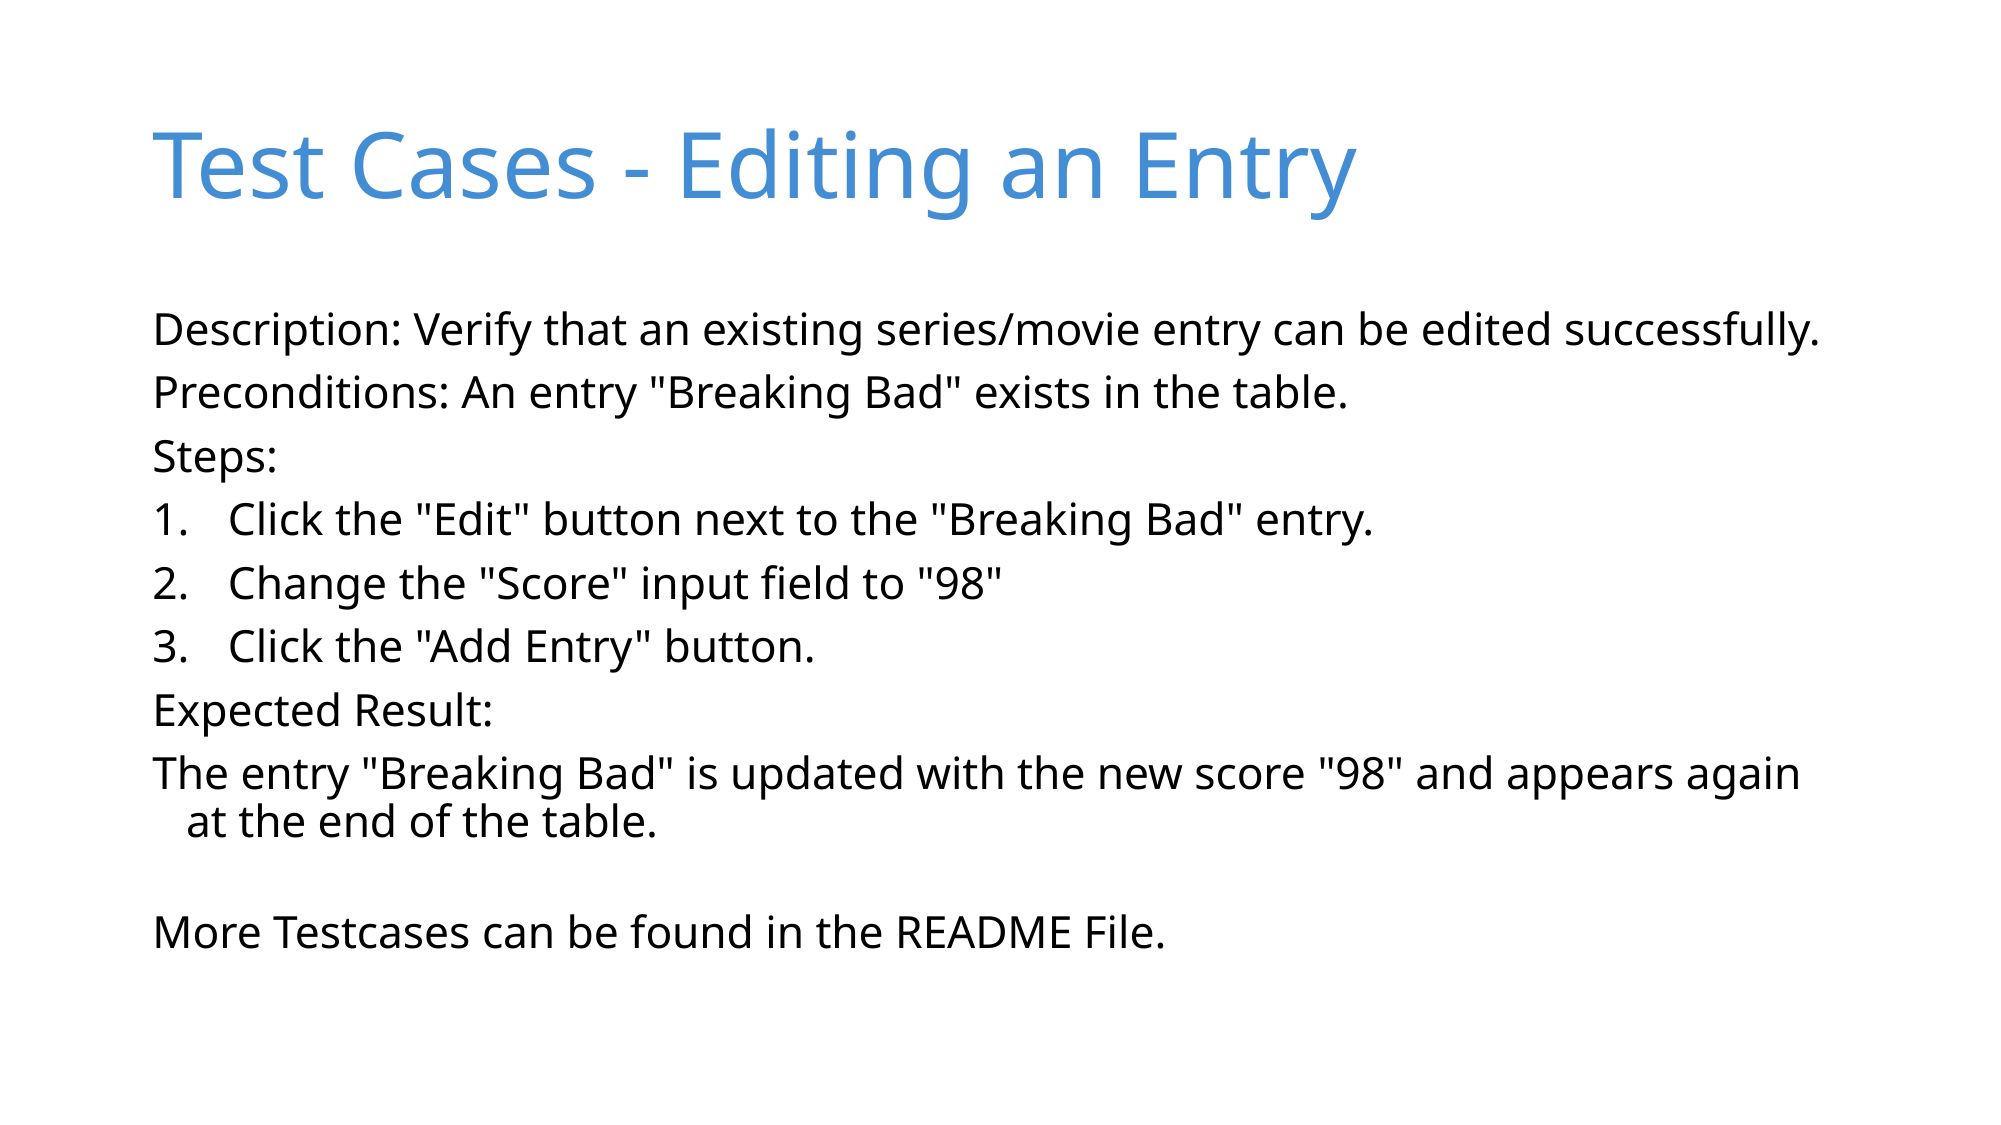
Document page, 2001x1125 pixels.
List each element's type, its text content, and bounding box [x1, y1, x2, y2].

list Description: Verify that an existing series/movie entry can be edited successfully. Preconditions: An entry "Breaking Bad" exists in the table. Steps: Click the "Edit" button next to the "Breaking Bad" entry. Change the "Score" input field to "98" Click the "Add Entry" button. Expected Result: The entry "Breaking Bad" is updated with the new score "98" and appears again at the end of the table. More Testcases can be found in the README File. [137, 299, 1863, 1014]
title Test Cases - Editing an Entry [137, 59, 1863, 278]
